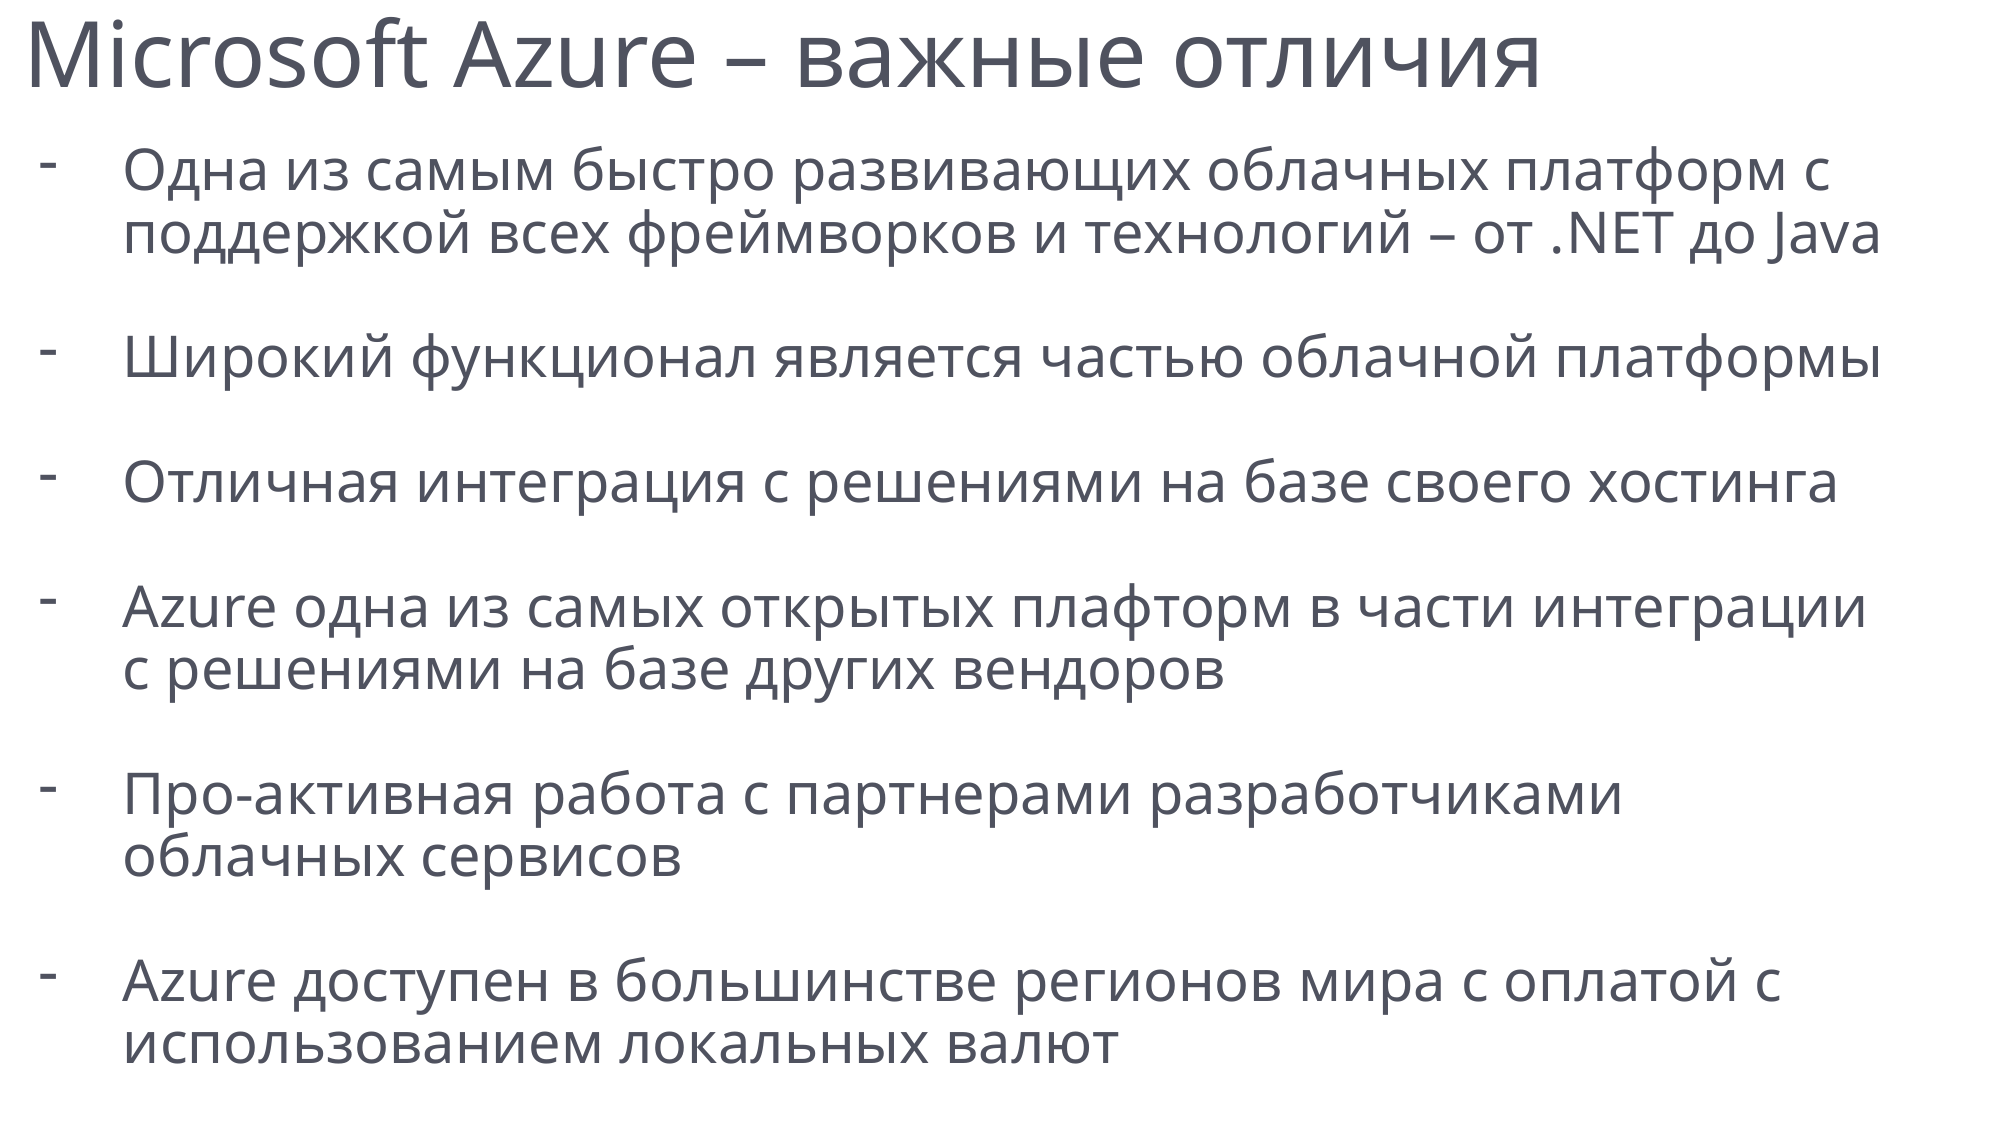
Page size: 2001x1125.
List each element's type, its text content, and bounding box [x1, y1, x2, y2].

title Microsoft Azure – важные отличия [8, 0, 1698, 119]
text_box Одна из самым быстро развивающих облачных платформ с поддержкой всех фреймворков и технологий – от .NET до Java Широкий функционал является частью облачной платформы Отличная интеграция с решениями на базе своего хостинга Azure одна из самых открытых плафторм в части интеграции с решениями на базе других вендоров Про-активная работа с партнерами разработчиками облачных сервисов Azure доступен в большинстве регионов мира с оплатой с использованием локальных валют [23, 133, 1921, 1107]
